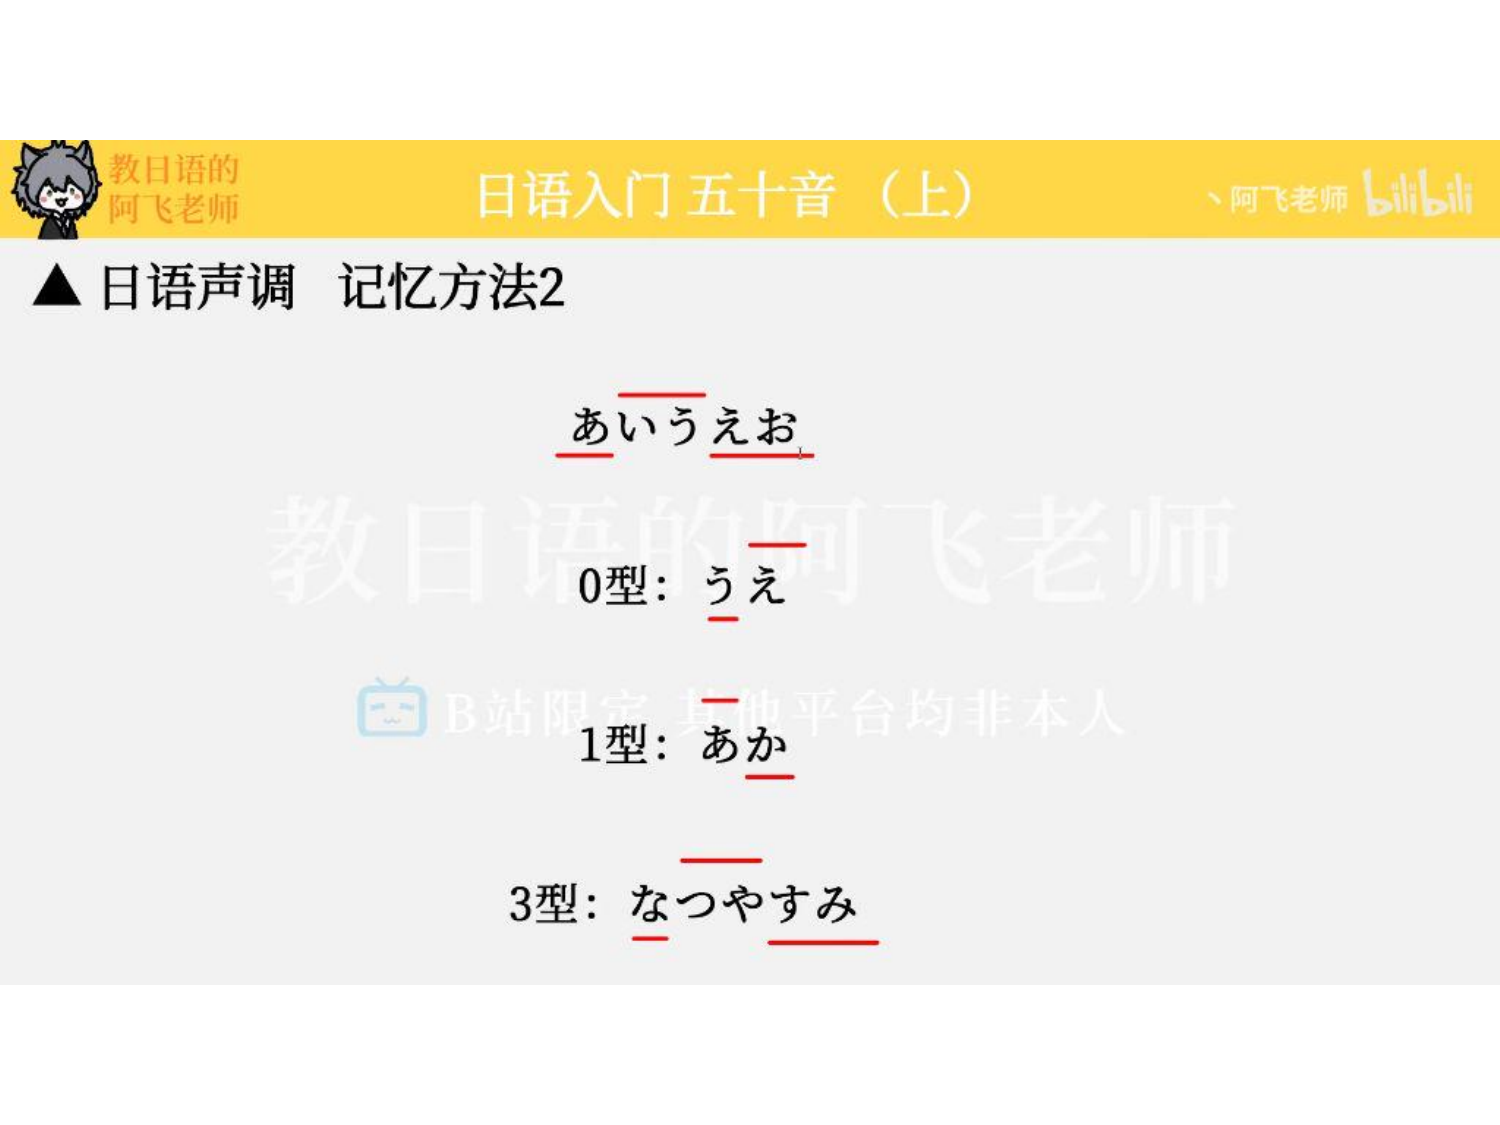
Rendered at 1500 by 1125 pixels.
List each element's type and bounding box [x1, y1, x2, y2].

picture [0, 140, 1500, 985]
